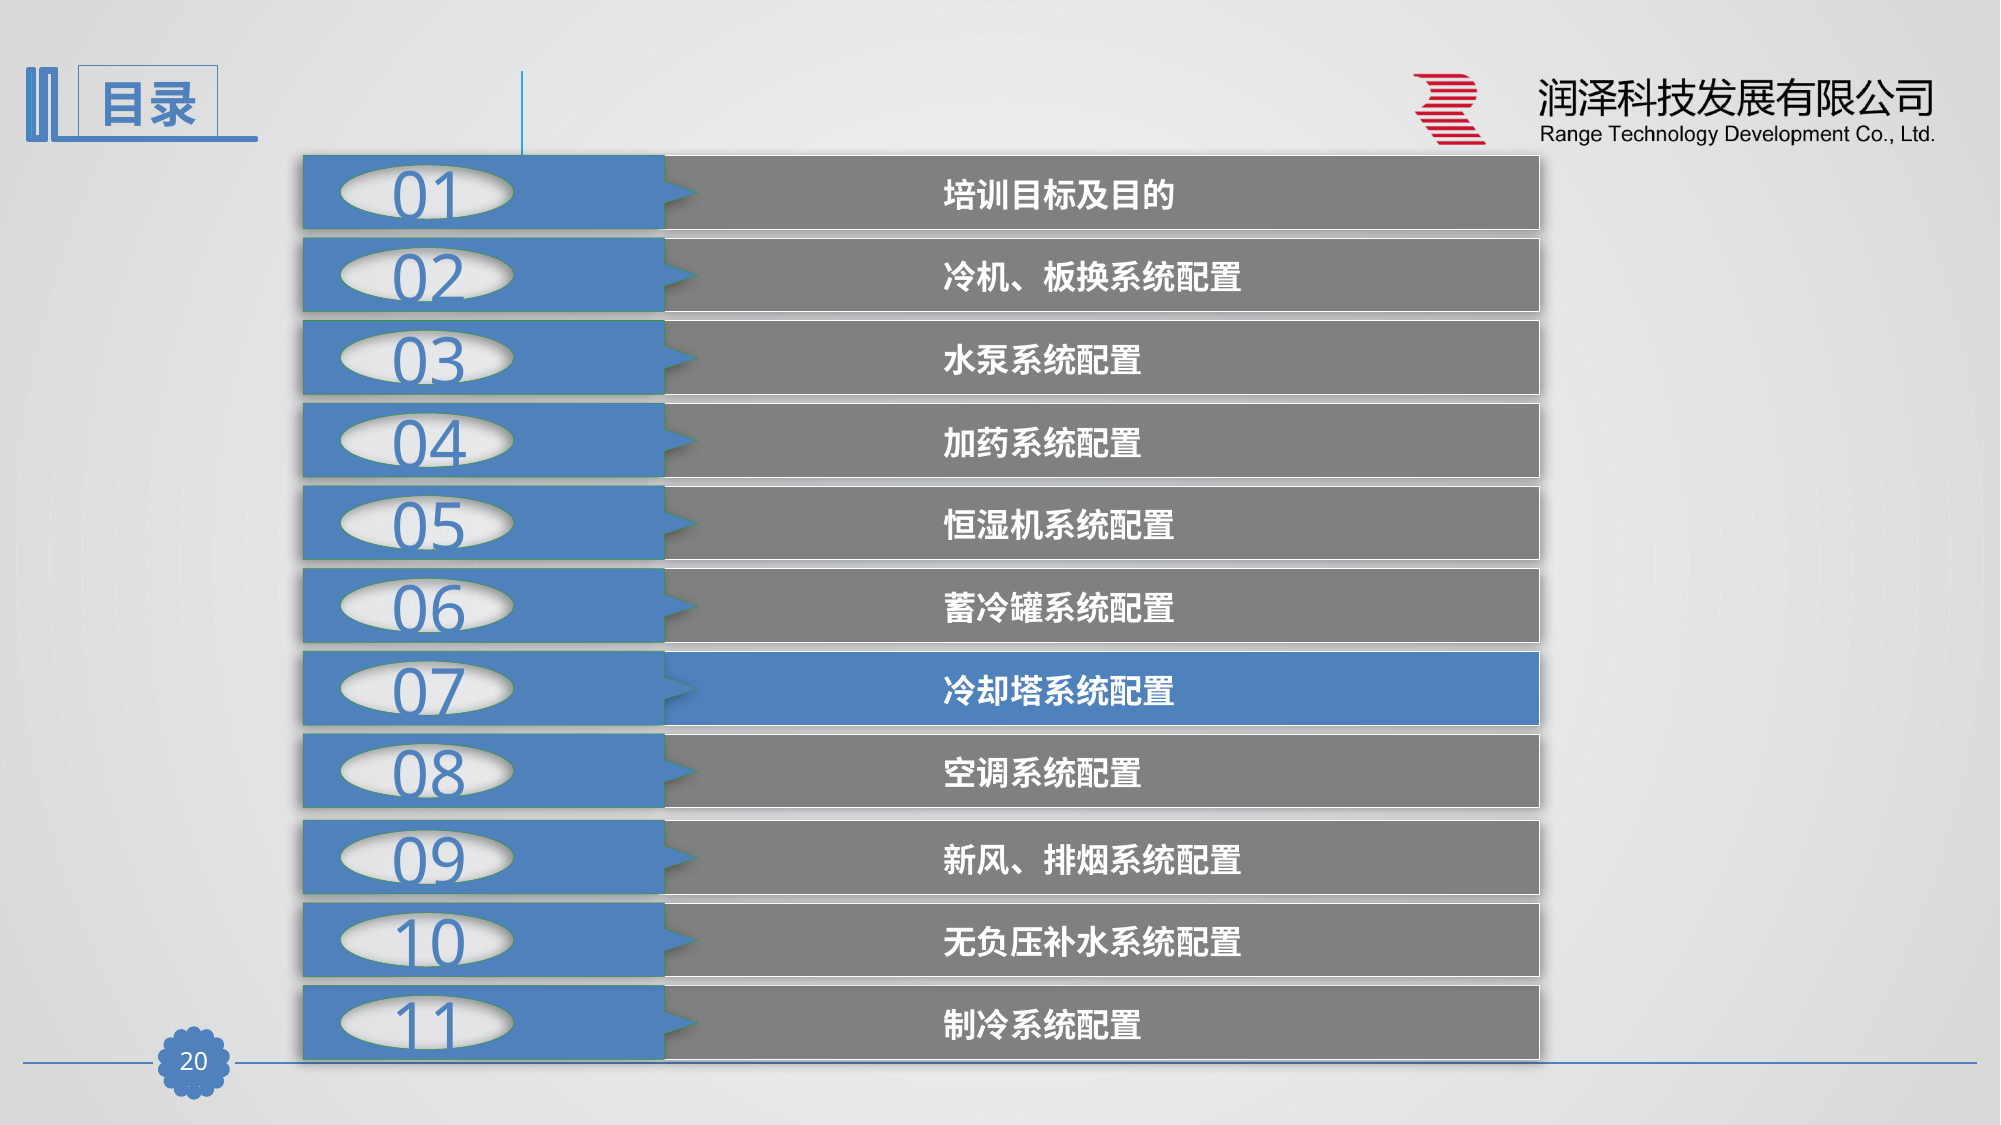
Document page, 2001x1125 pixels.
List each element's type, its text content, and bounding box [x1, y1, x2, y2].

slide_number 19 [169, 1039, 218, 1086]
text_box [302, 479, 1540, 561]
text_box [302, 892, 1540, 990]
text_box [302, 231, 1540, 313]
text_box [302, 990, 1540, 1073]
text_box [302, 809, 1540, 892]
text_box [302, 561, 1540, 644]
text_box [302, 396, 1540, 479]
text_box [302, 727, 1540, 809]
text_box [302, 148, 1540, 231]
picture [1385, 37, 1977, 173]
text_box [302, 313, 1540, 396]
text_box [302, 644, 1540, 727]
